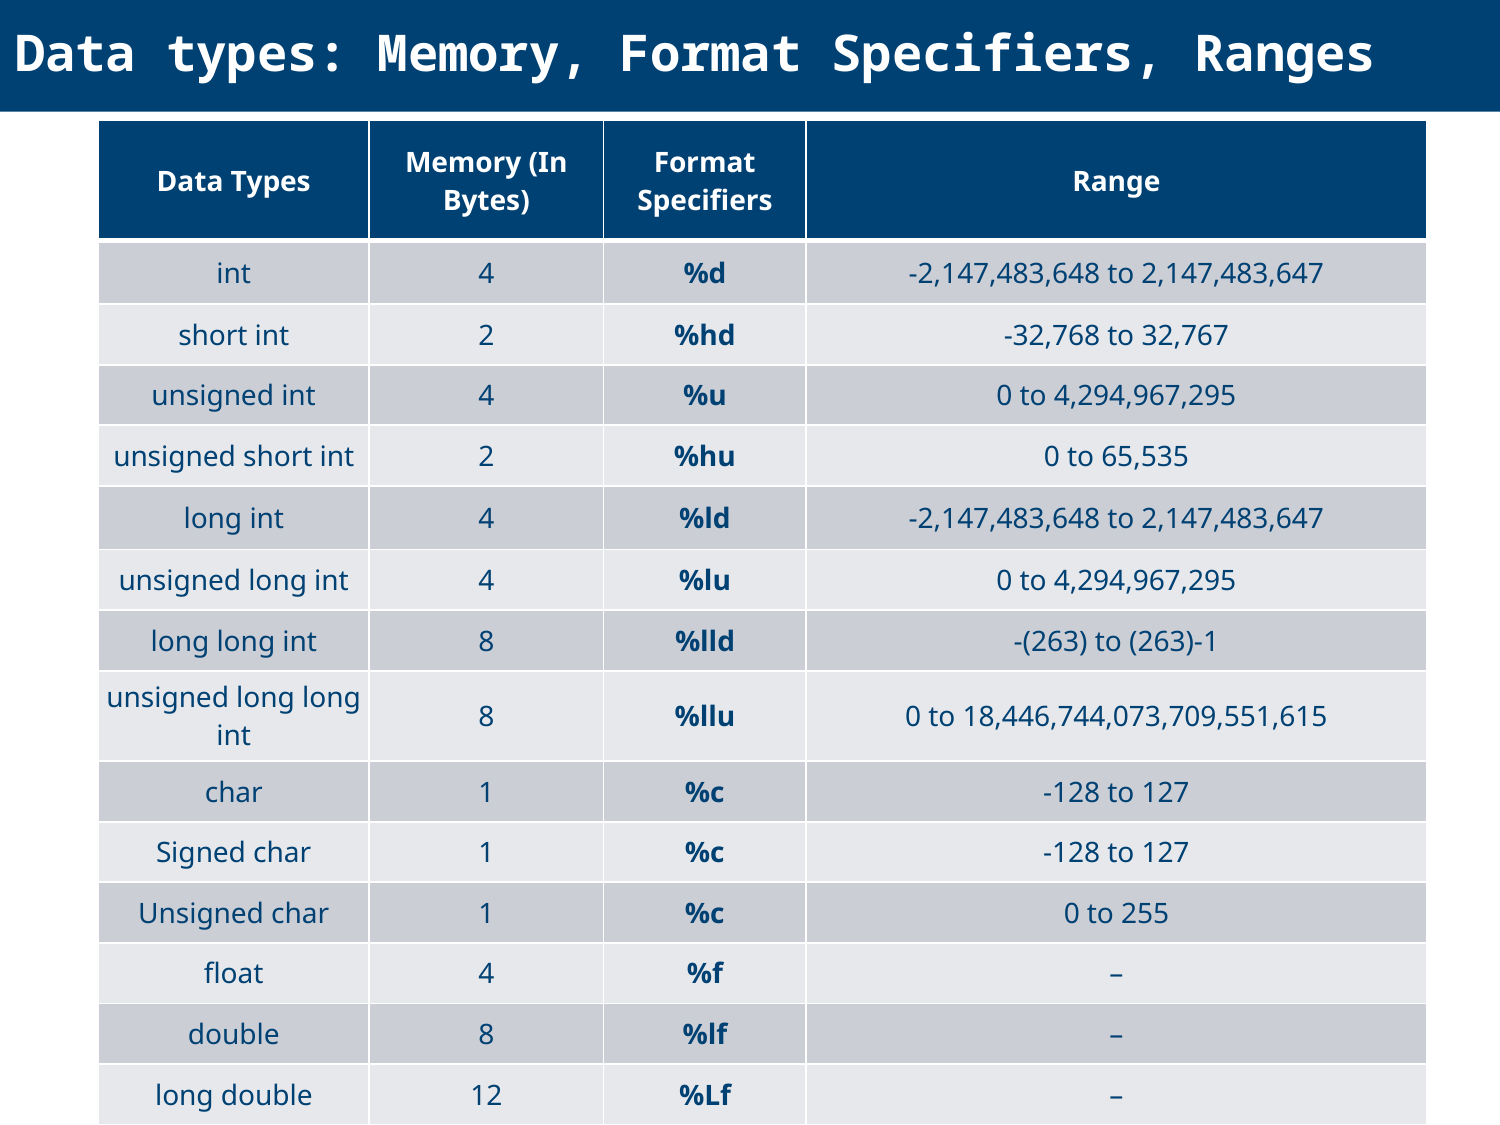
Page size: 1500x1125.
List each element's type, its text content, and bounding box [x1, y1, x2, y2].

table_cell %f [604, 944, 805, 1003]
table_cell %c [604, 762, 805, 821]
picture [0, 112, 1500, 1125]
table_cell %hd [604, 305, 805, 364]
table_cell 1 [370, 762, 603, 821]
table_cell -32,768 to 32,767 [807, 305, 1426, 364]
table_cell 4 [370, 243, 603, 303]
table_cell %lu [604, 550, 805, 609]
table_cell -2,147,483,648 to 2,147,483,647 [807, 487, 1426, 549]
table_cell Signed char [99, 823, 368, 881]
table_cell long long int [99, 611, 368, 670]
table_cell unsigned int [99, 366, 368, 424]
table_cell 4 [370, 487, 603, 549]
table_cell long double [99, 1065, 368, 1124]
table_cell %hu [604, 426, 805, 485]
table_cell 8 [370, 1004, 603, 1063]
table_cell 0 to 4,294,967,295 [807, 550, 1426, 609]
table_cell int [99, 243, 368, 303]
table_cell 4 [370, 944, 603, 1003]
table_cell %lf [604, 1004, 805, 1063]
table_cell %d [604, 243, 805, 303]
table_cell 4 [370, 550, 603, 609]
table_cell %u [604, 366, 805, 424]
text_box Data types: Memory, Format Specifiers, Ranges [0, 0, 1500, 112]
table_header Format Specifiers [604, 121, 805, 238]
table_cell 0 to 4,294,967,295 [807, 366, 1426, 424]
table_cell char [99, 762, 368, 821]
table_cell – [807, 944, 1426, 1003]
table_cell 1 [370, 883, 603, 942]
table_cell 8 [370, 611, 603, 670]
table_cell Unsigned char [99, 883, 368, 942]
table_cell 1 [370, 823, 603, 881]
table_cell -(263) to (263)-1 [807, 611, 1426, 670]
table_cell short int [99, 305, 368, 364]
table_cell 2 [370, 305, 603, 364]
table_cell %llu [604, 672, 805, 760]
table_cell float [99, 944, 368, 1003]
table_cell unsigned long int [99, 550, 368, 609]
table_cell unsigned long long int [99, 672, 368, 760]
table_cell 0 to 65,535 [807, 426, 1426, 485]
table_cell – [807, 1065, 1426, 1124]
table_cell 2 [370, 426, 603, 485]
table_cell double [99, 1004, 368, 1063]
table_cell %c [604, 883, 805, 942]
table_cell %Lf [604, 1065, 805, 1124]
table_cell long int [99, 487, 368, 549]
table_cell unsigned short int [99, 426, 368, 485]
table_header Memory (In Bytes) [370, 121, 603, 238]
table_cell 0 to 18,446,744,073,709,551,615 [807, 672, 1426, 760]
table_header Range [807, 121, 1426, 238]
table_cell 12 [370, 1065, 603, 1124]
table_cell -128 to 127 [807, 823, 1426, 881]
table_header Data Types [99, 121, 368, 238]
table_cell -2,147,483,648 to 2,147,483,647 [807, 243, 1426, 303]
table_cell -128 to 127 [807, 762, 1426, 821]
table_cell %ld [604, 487, 805, 549]
table_cell %lld [604, 611, 805, 670]
table_cell 0 to 255 [807, 883, 1426, 942]
table_cell – [807, 1004, 1426, 1063]
table_cell 4 [370, 366, 603, 424]
table_cell %c [604, 823, 805, 881]
table_cell 8 [370, 672, 603, 760]
